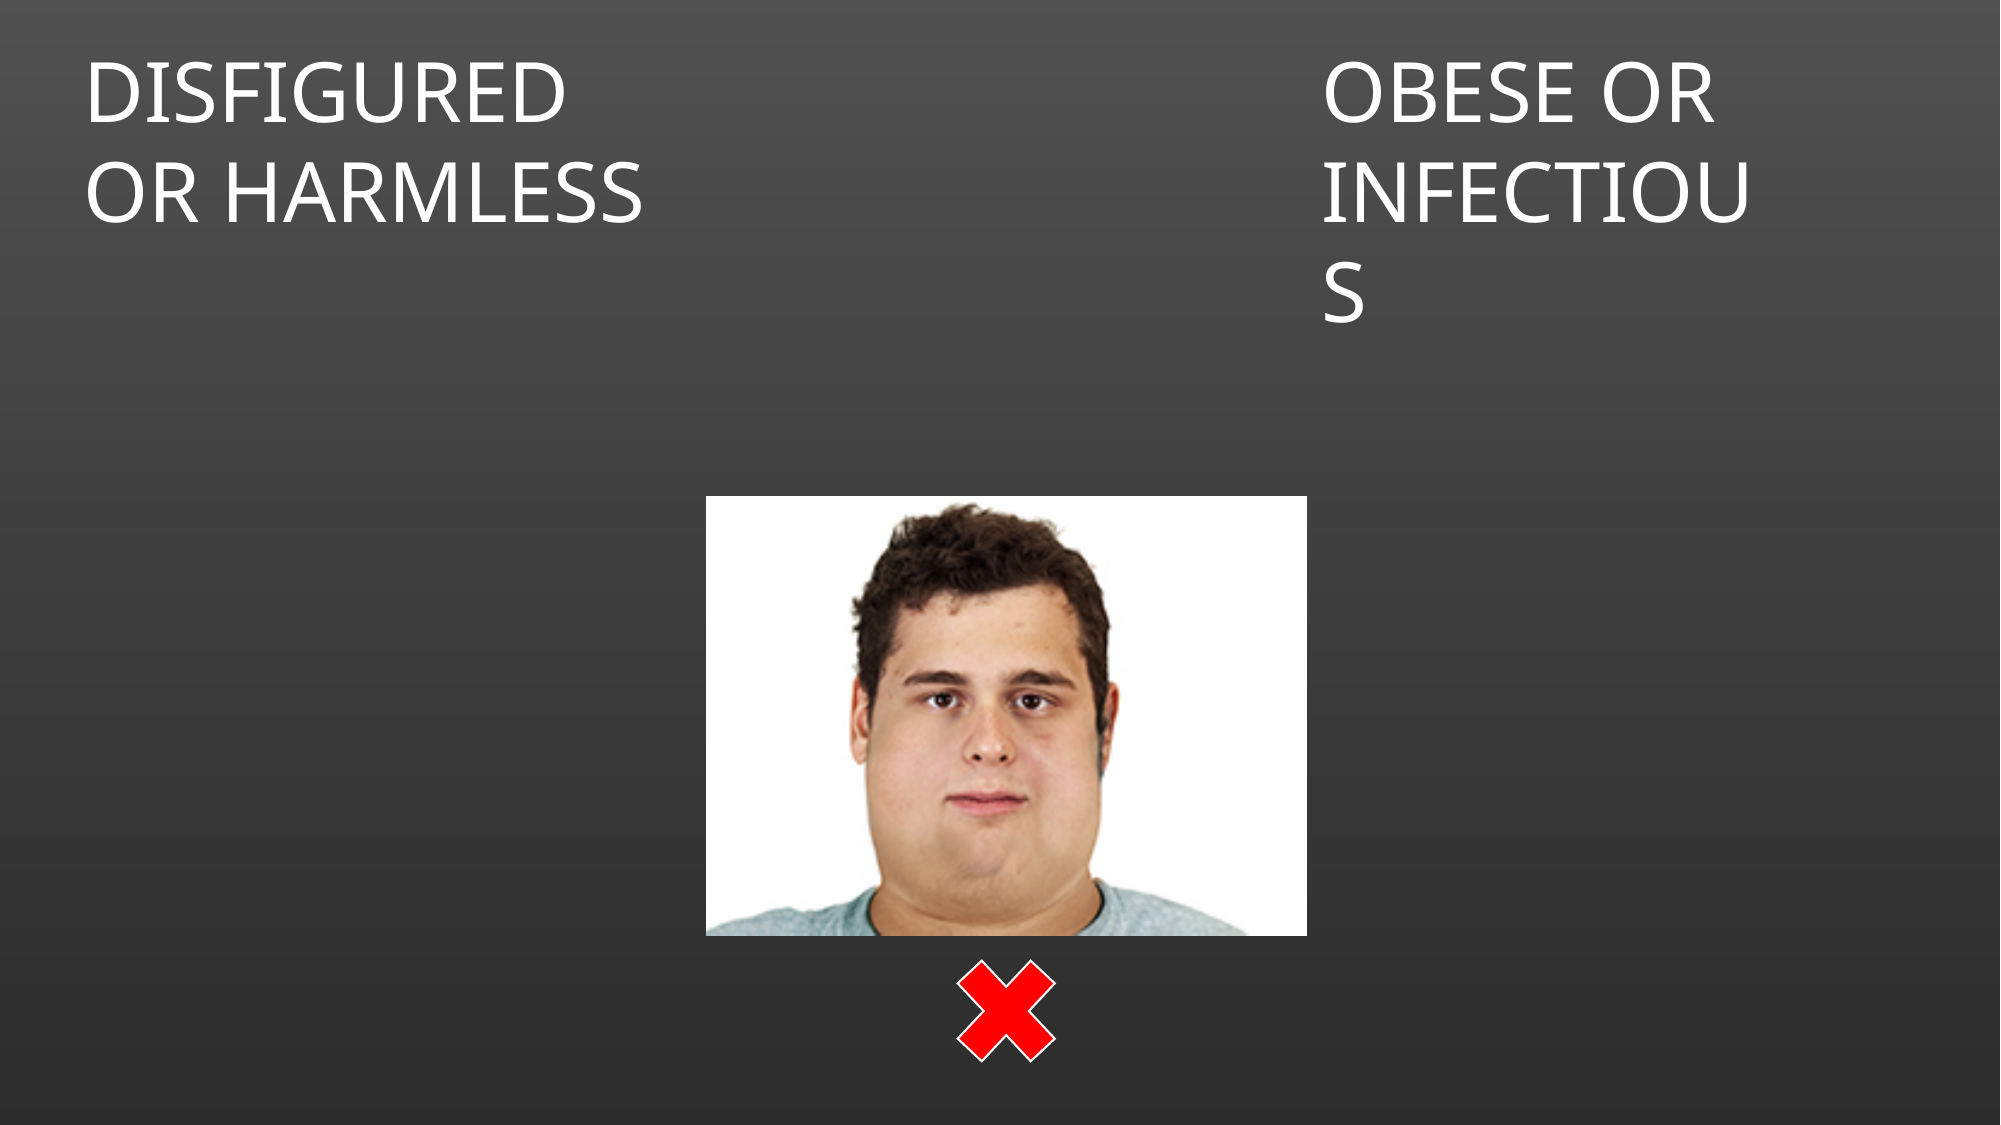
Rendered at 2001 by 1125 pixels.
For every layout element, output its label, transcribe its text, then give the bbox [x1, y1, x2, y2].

text_box DISFIGURED OR HARMLESS [68, 31, 707, 247]
text_box [956, 959, 1057, 1063]
picture [706, 496, 1307, 937]
text_box OBESE OR INFECTIOUS [1306, 31, 1802, 347]
